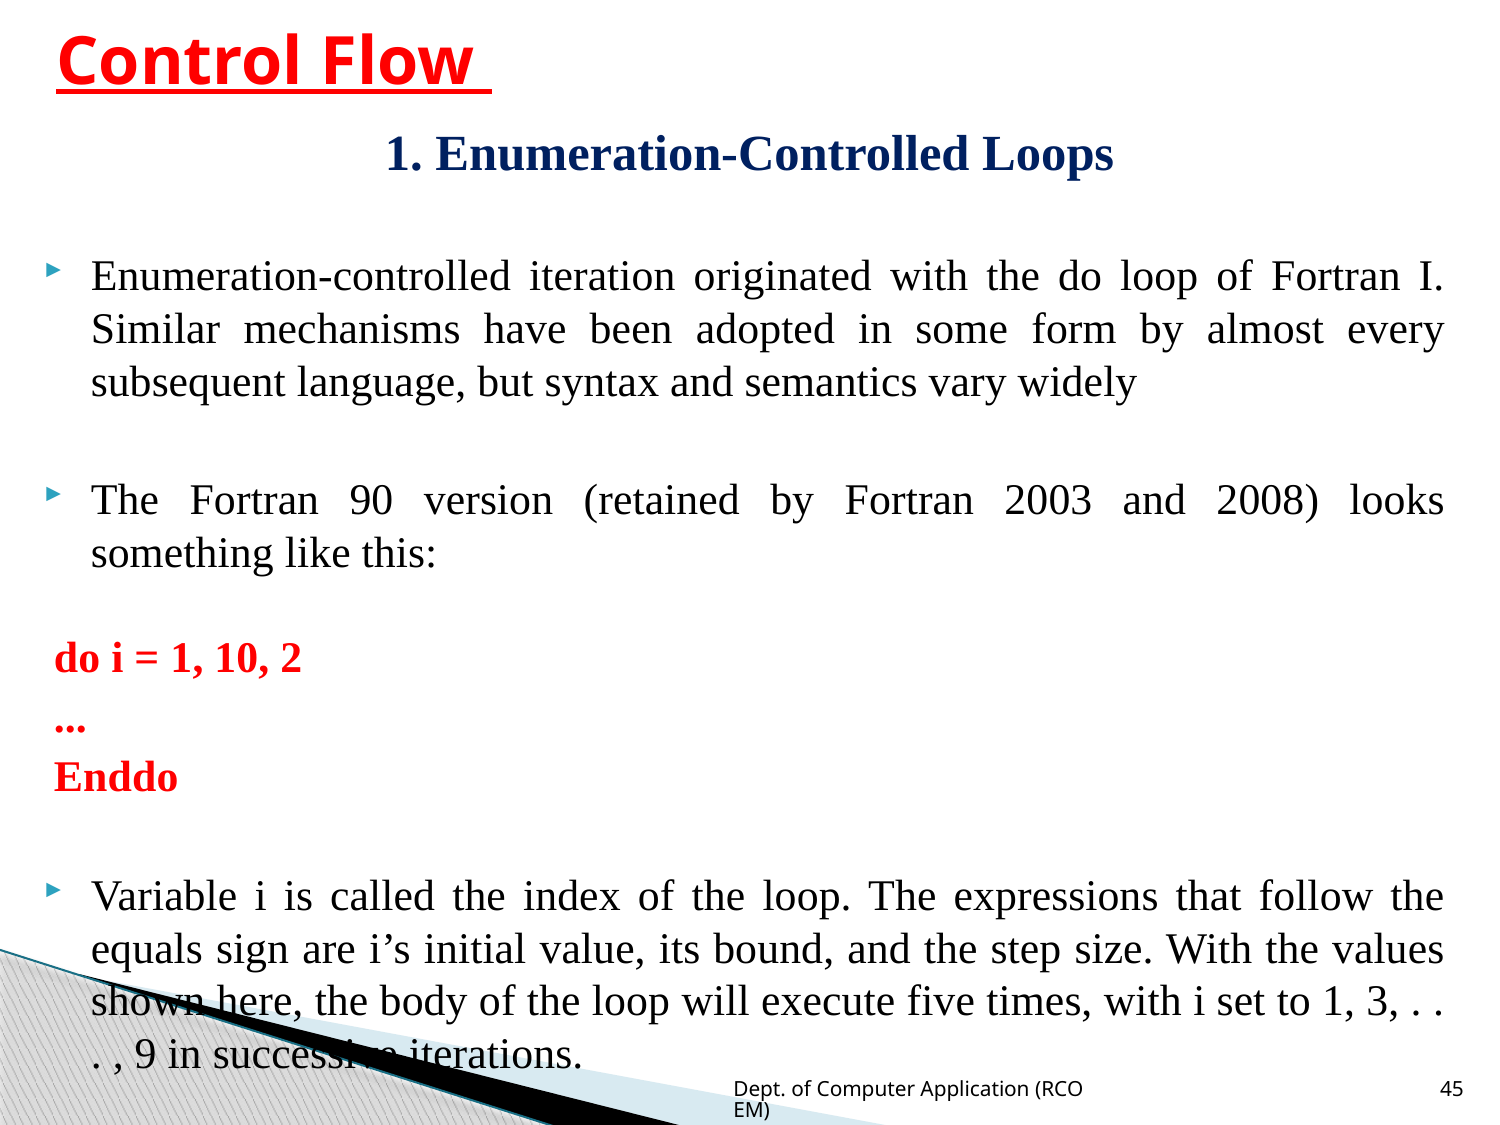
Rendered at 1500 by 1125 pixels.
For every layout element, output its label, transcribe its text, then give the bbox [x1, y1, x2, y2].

slide_number 45 [1418, 1051, 1479, 1112]
title Control Flow [23, 0, 1461, 125]
footer Dept. of Computer Application (RCOEM) [718, 1051, 1105, 1112]
text_box [87, 499, 118, 561]
list 1. Enumeration-Controlled Loops Enumeration-controlled iteration originated with the do loop of Fortran I. Similar mechanisms have been adopted in some form by almost every subsequent language, but syntax and semantics vary widely The Fortran 90 version (retained by Fortran 2003 and 2008) looks something like this: do i = 1, 10, 2 ... Enddo Variable i is called the index of the loop. The expressions that follow the equals sign are i’s initial value, its bound, and the step size. With the values shown here, the body of the loop will execute five times, with i set to 1, 3, . . . , 9 in successive iterations. [23, 125, 1461, 1088]
